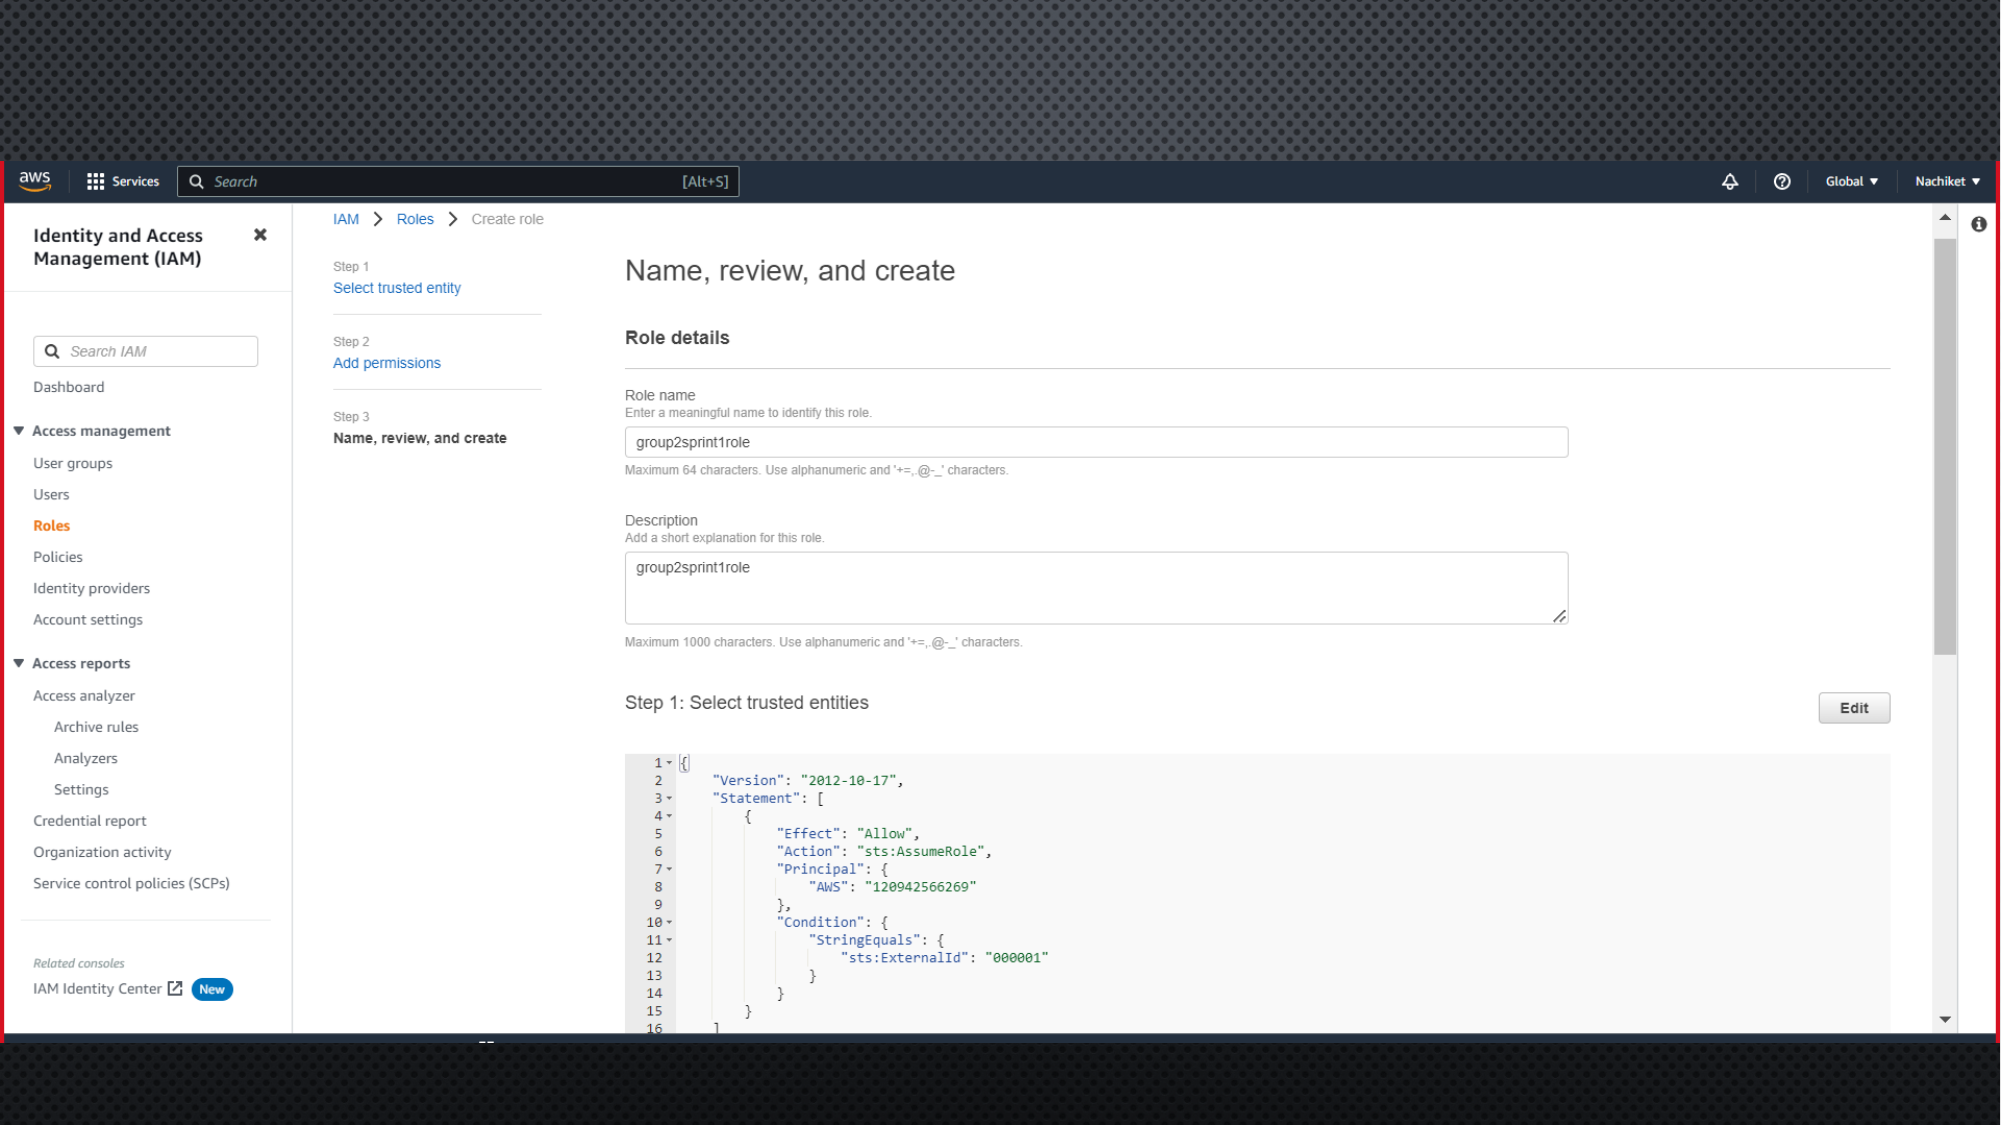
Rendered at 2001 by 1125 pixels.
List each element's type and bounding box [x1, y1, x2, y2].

picture [0, 160, 2000, 1043]
